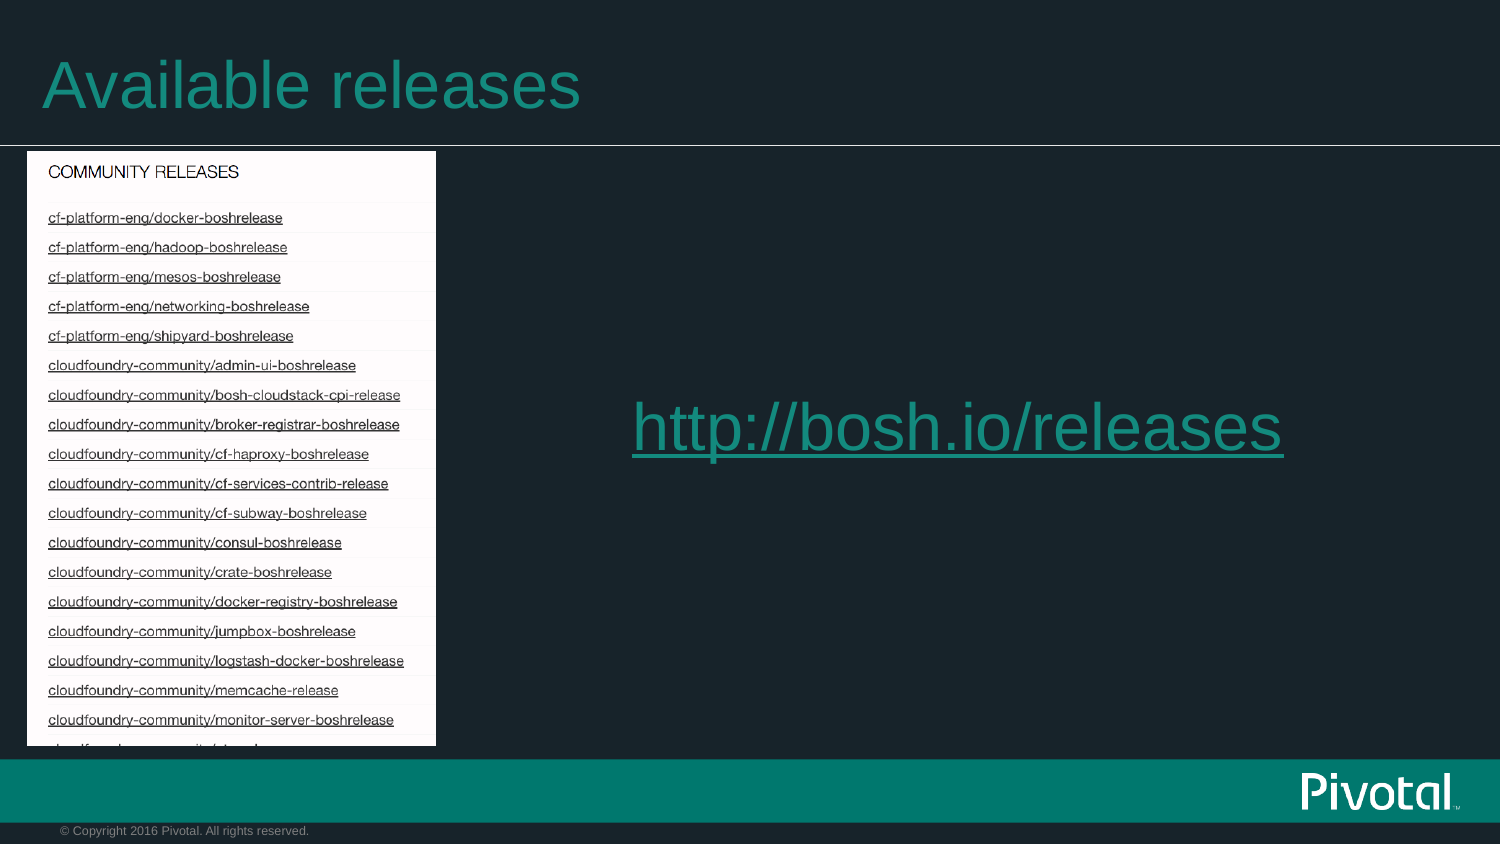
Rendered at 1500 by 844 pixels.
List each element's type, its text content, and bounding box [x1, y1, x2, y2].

picture [27, 150, 436, 746]
picture [1302, 773, 1460, 810]
title Available releases [27, 52, 1461, 113]
text_box http://bosh.io/releases [617, 376, 1299, 472]
